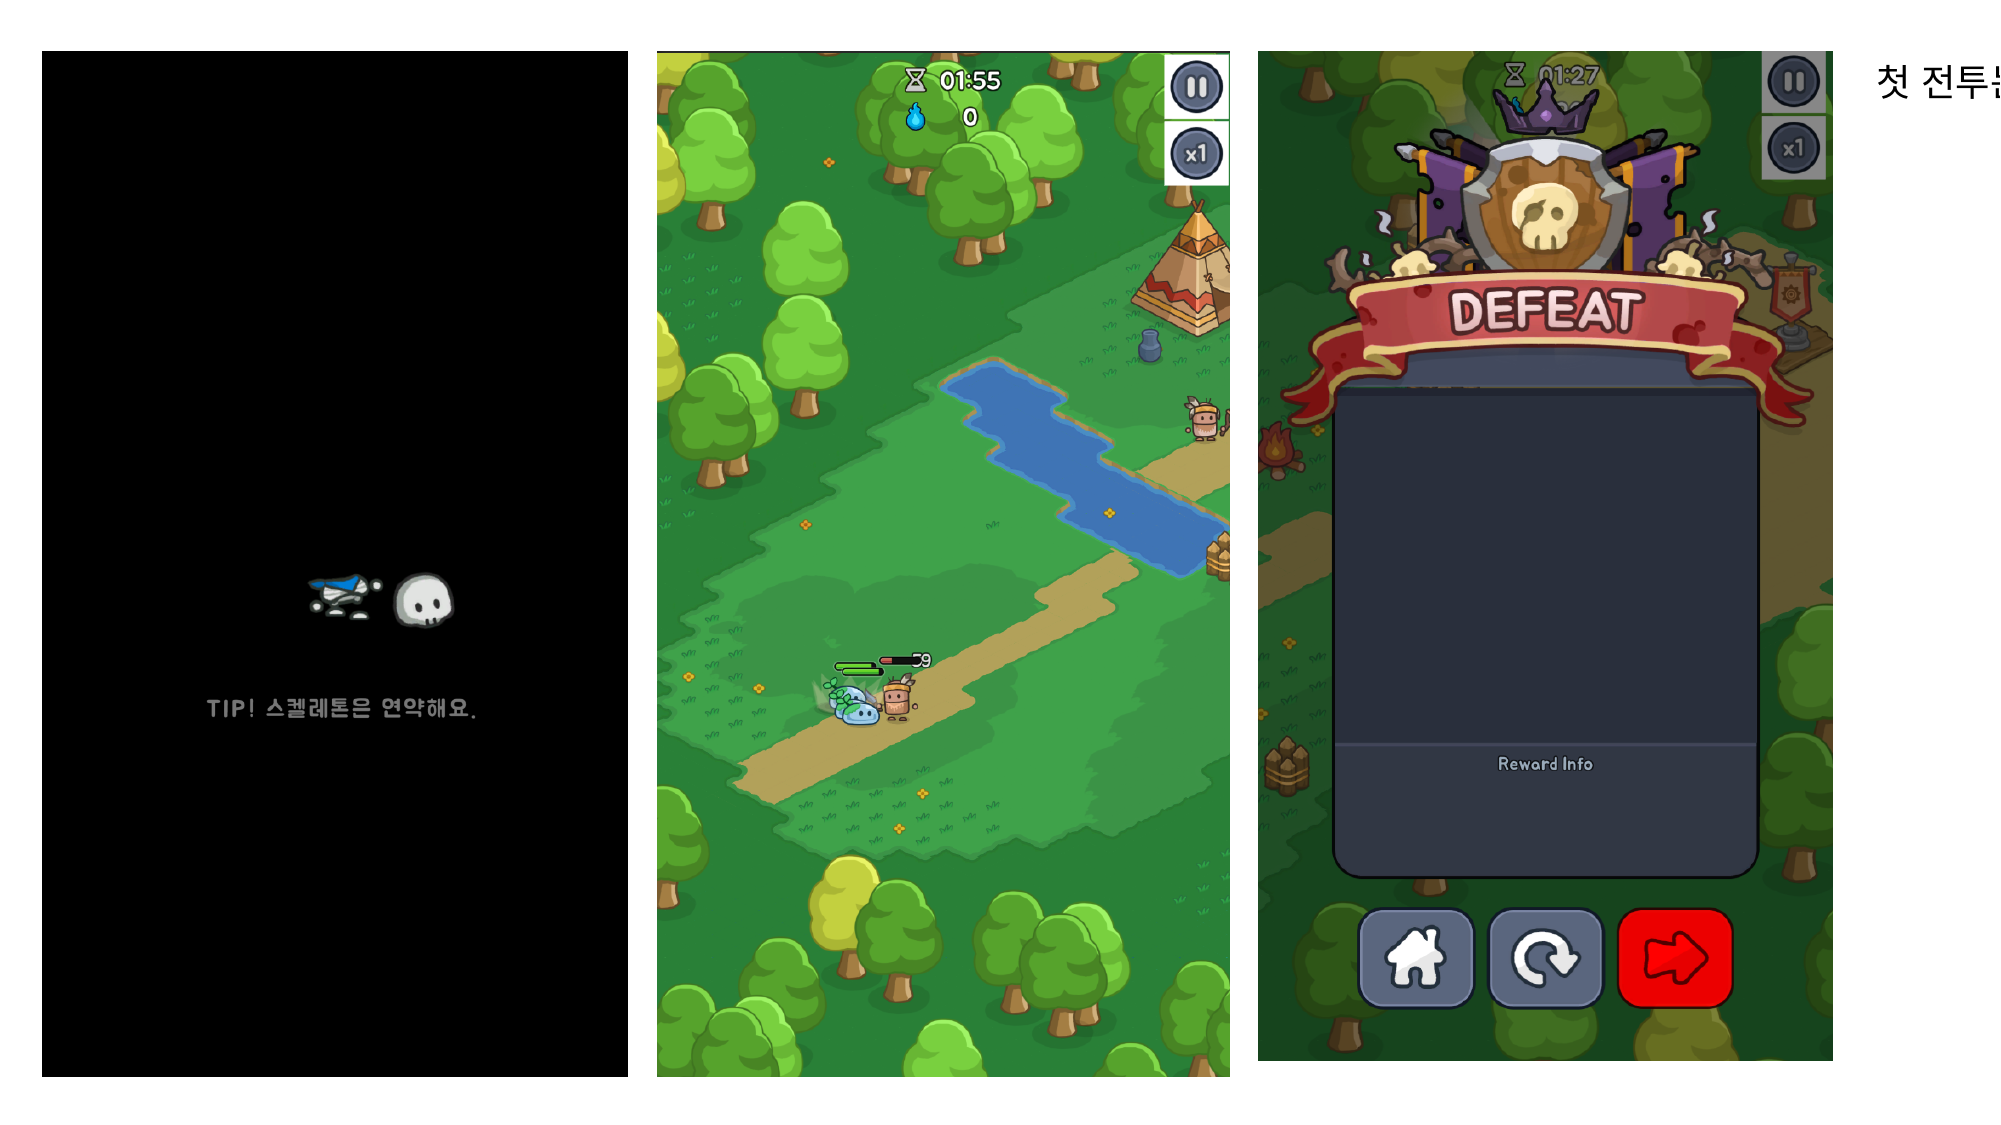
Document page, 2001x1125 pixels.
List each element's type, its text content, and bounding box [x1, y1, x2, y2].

picture [42, 51, 629, 1077]
picture [1258, 51, 1833, 1061]
text_box 첫 전투는 패배함 [1861, 51, 2000, 112]
picture [657, 51, 1230, 1077]
